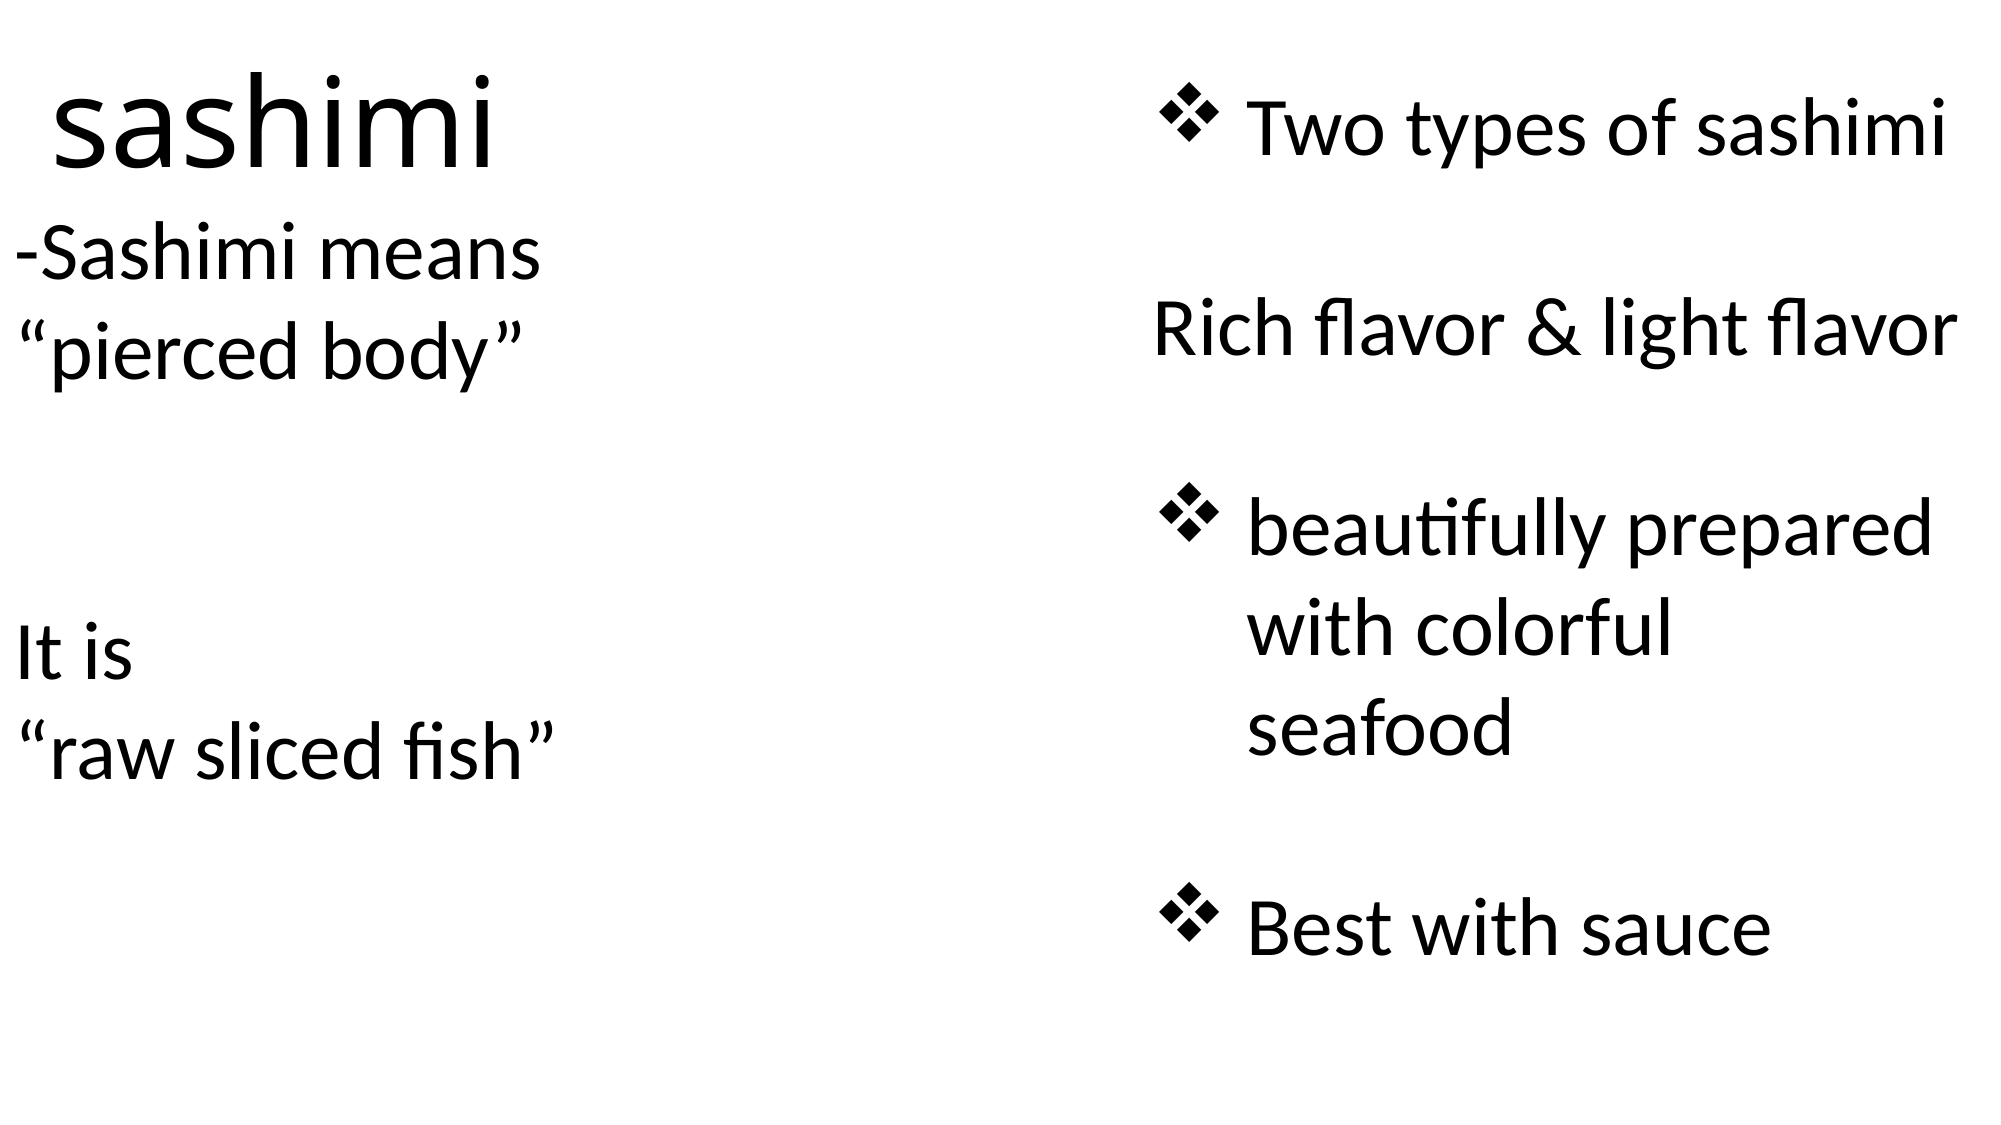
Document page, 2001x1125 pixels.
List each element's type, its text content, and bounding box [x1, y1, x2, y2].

text_box Two types of sashimi Rich flavor & light flavor beautifully prepared with colorful seafood Best with sauce [1138, 64, 1984, 1025]
text_box -Sashimi means “pierced body” It is “raw sliced fish” [0, 188, 642, 804]
text_box sashimi [35, 35, 586, 188]
